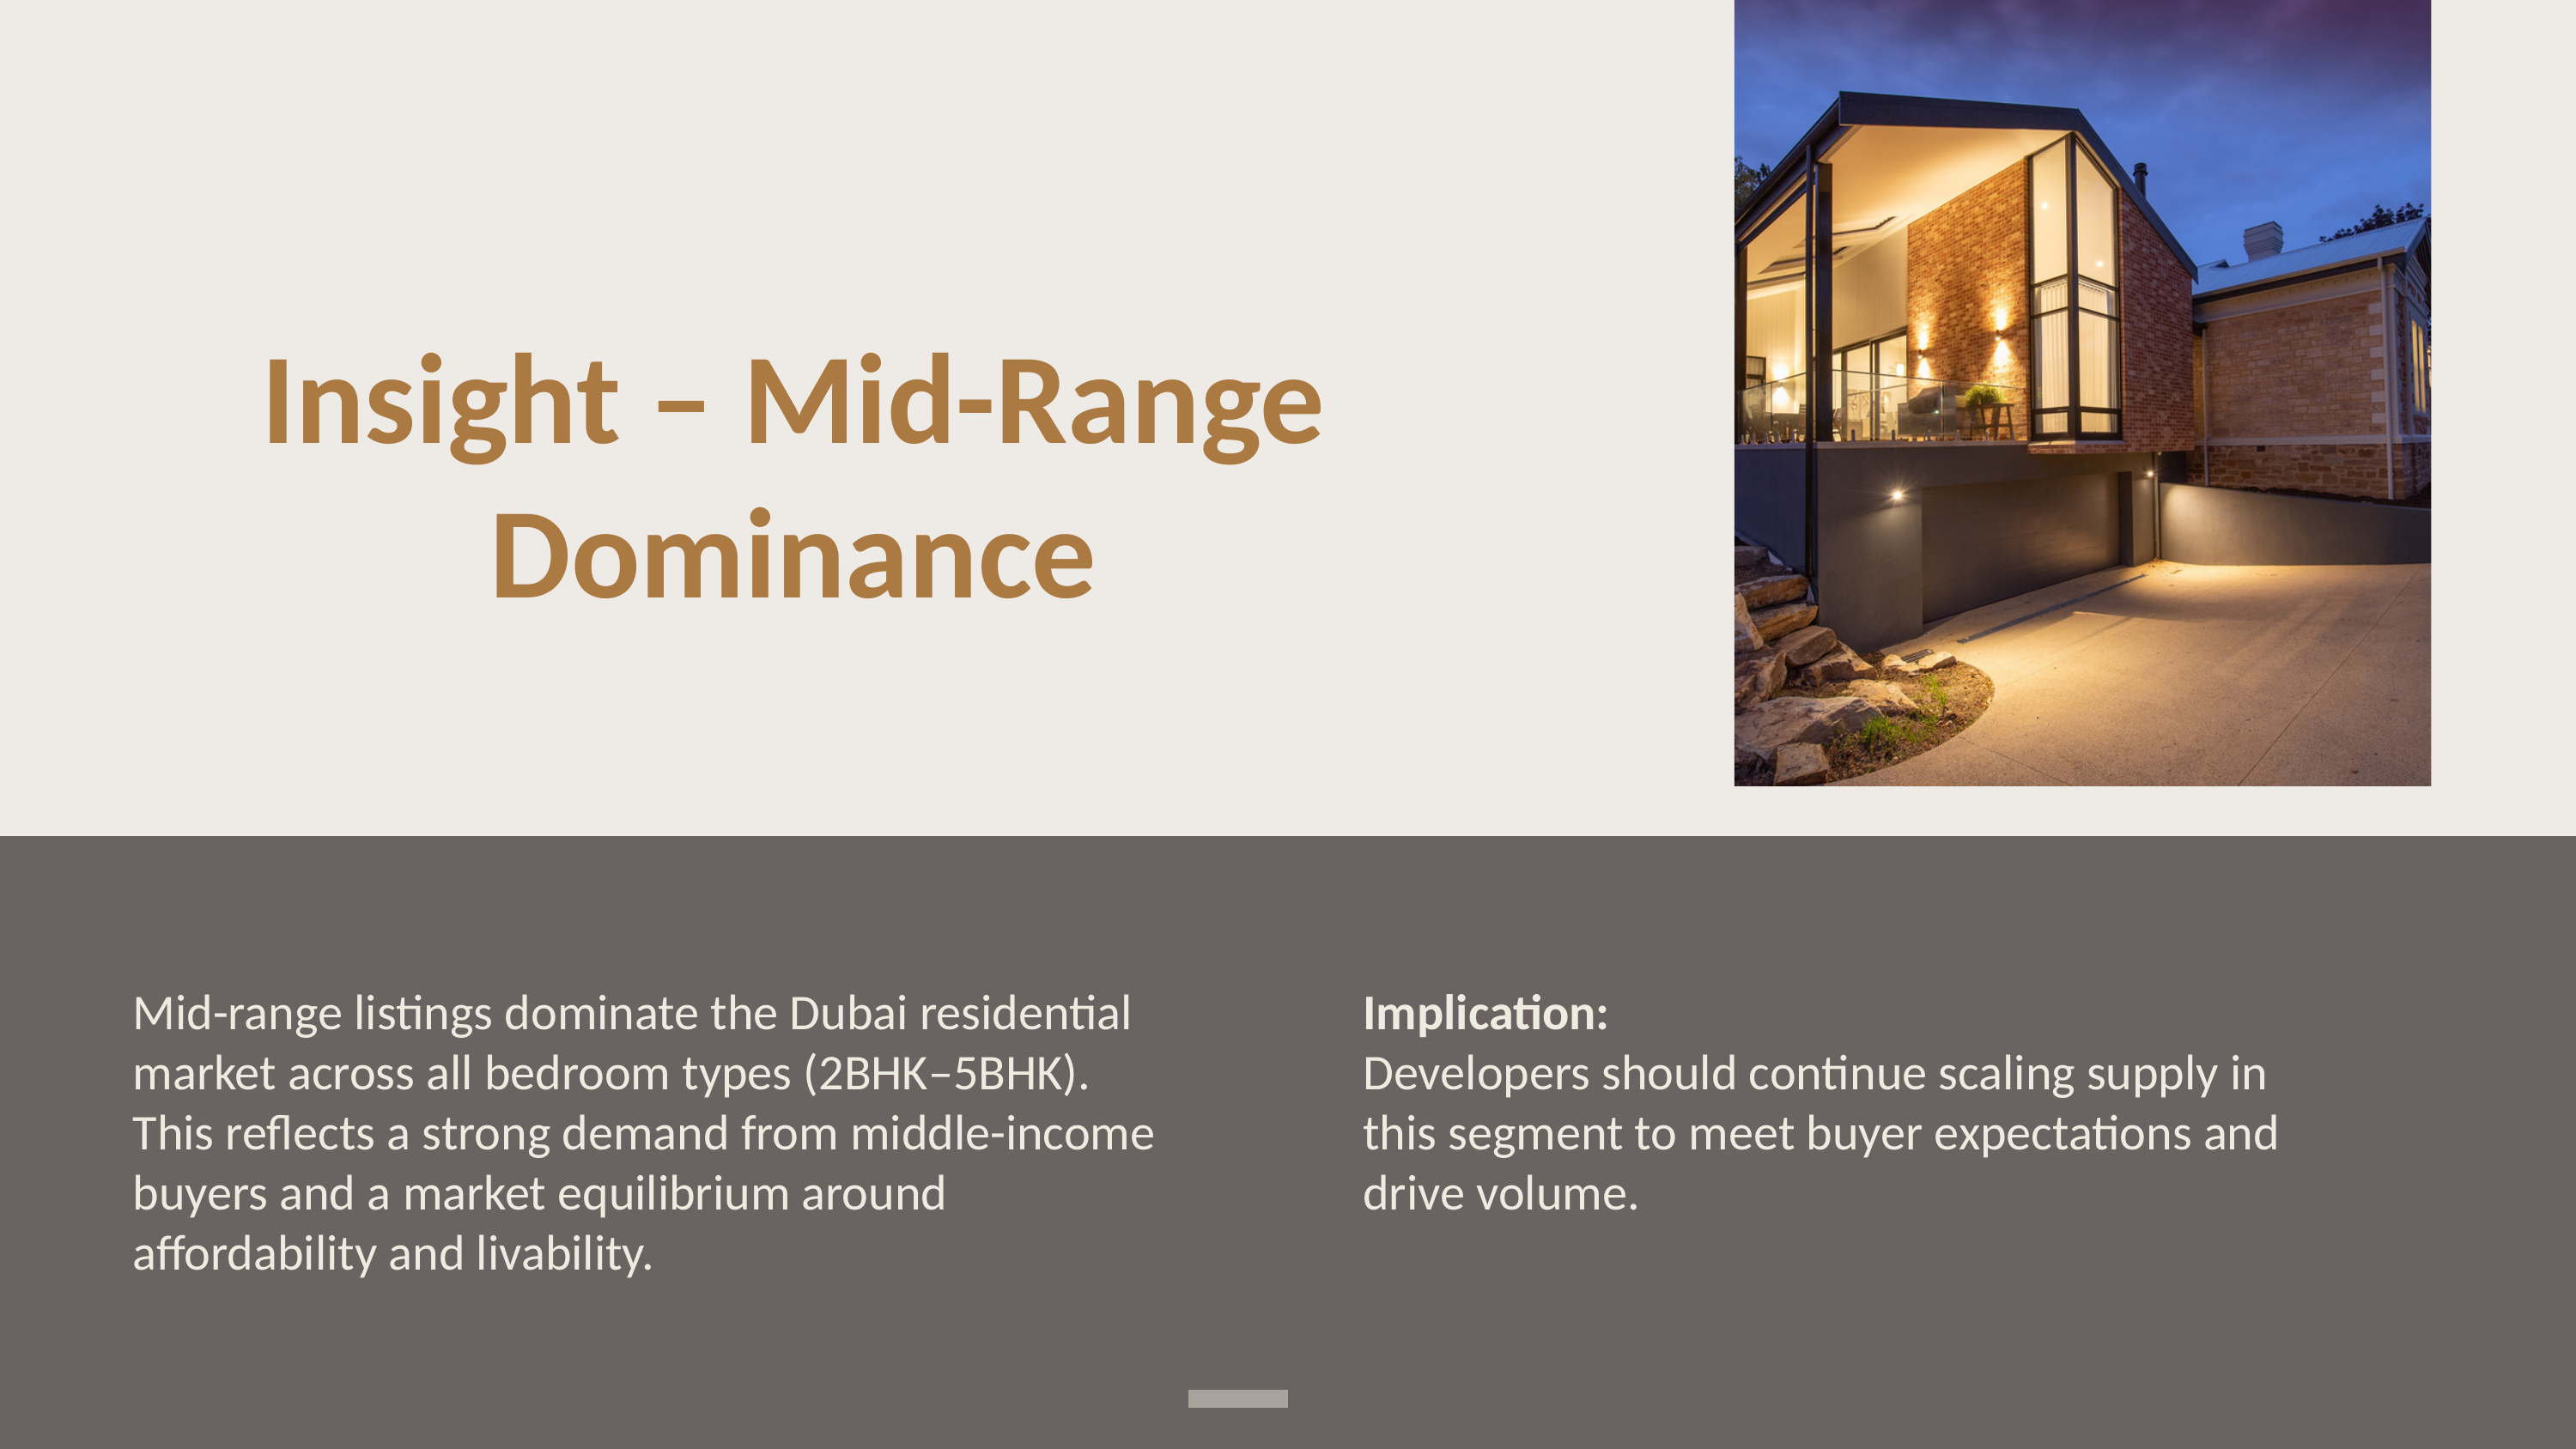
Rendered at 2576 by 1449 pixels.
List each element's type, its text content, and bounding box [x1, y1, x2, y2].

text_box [0, 835, 2576, 1449]
text_box Insight – Mid-Range Dominance [186, 314, 1400, 624]
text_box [1734, 0, 2432, 786]
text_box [1188, 1389, 1289, 1409]
